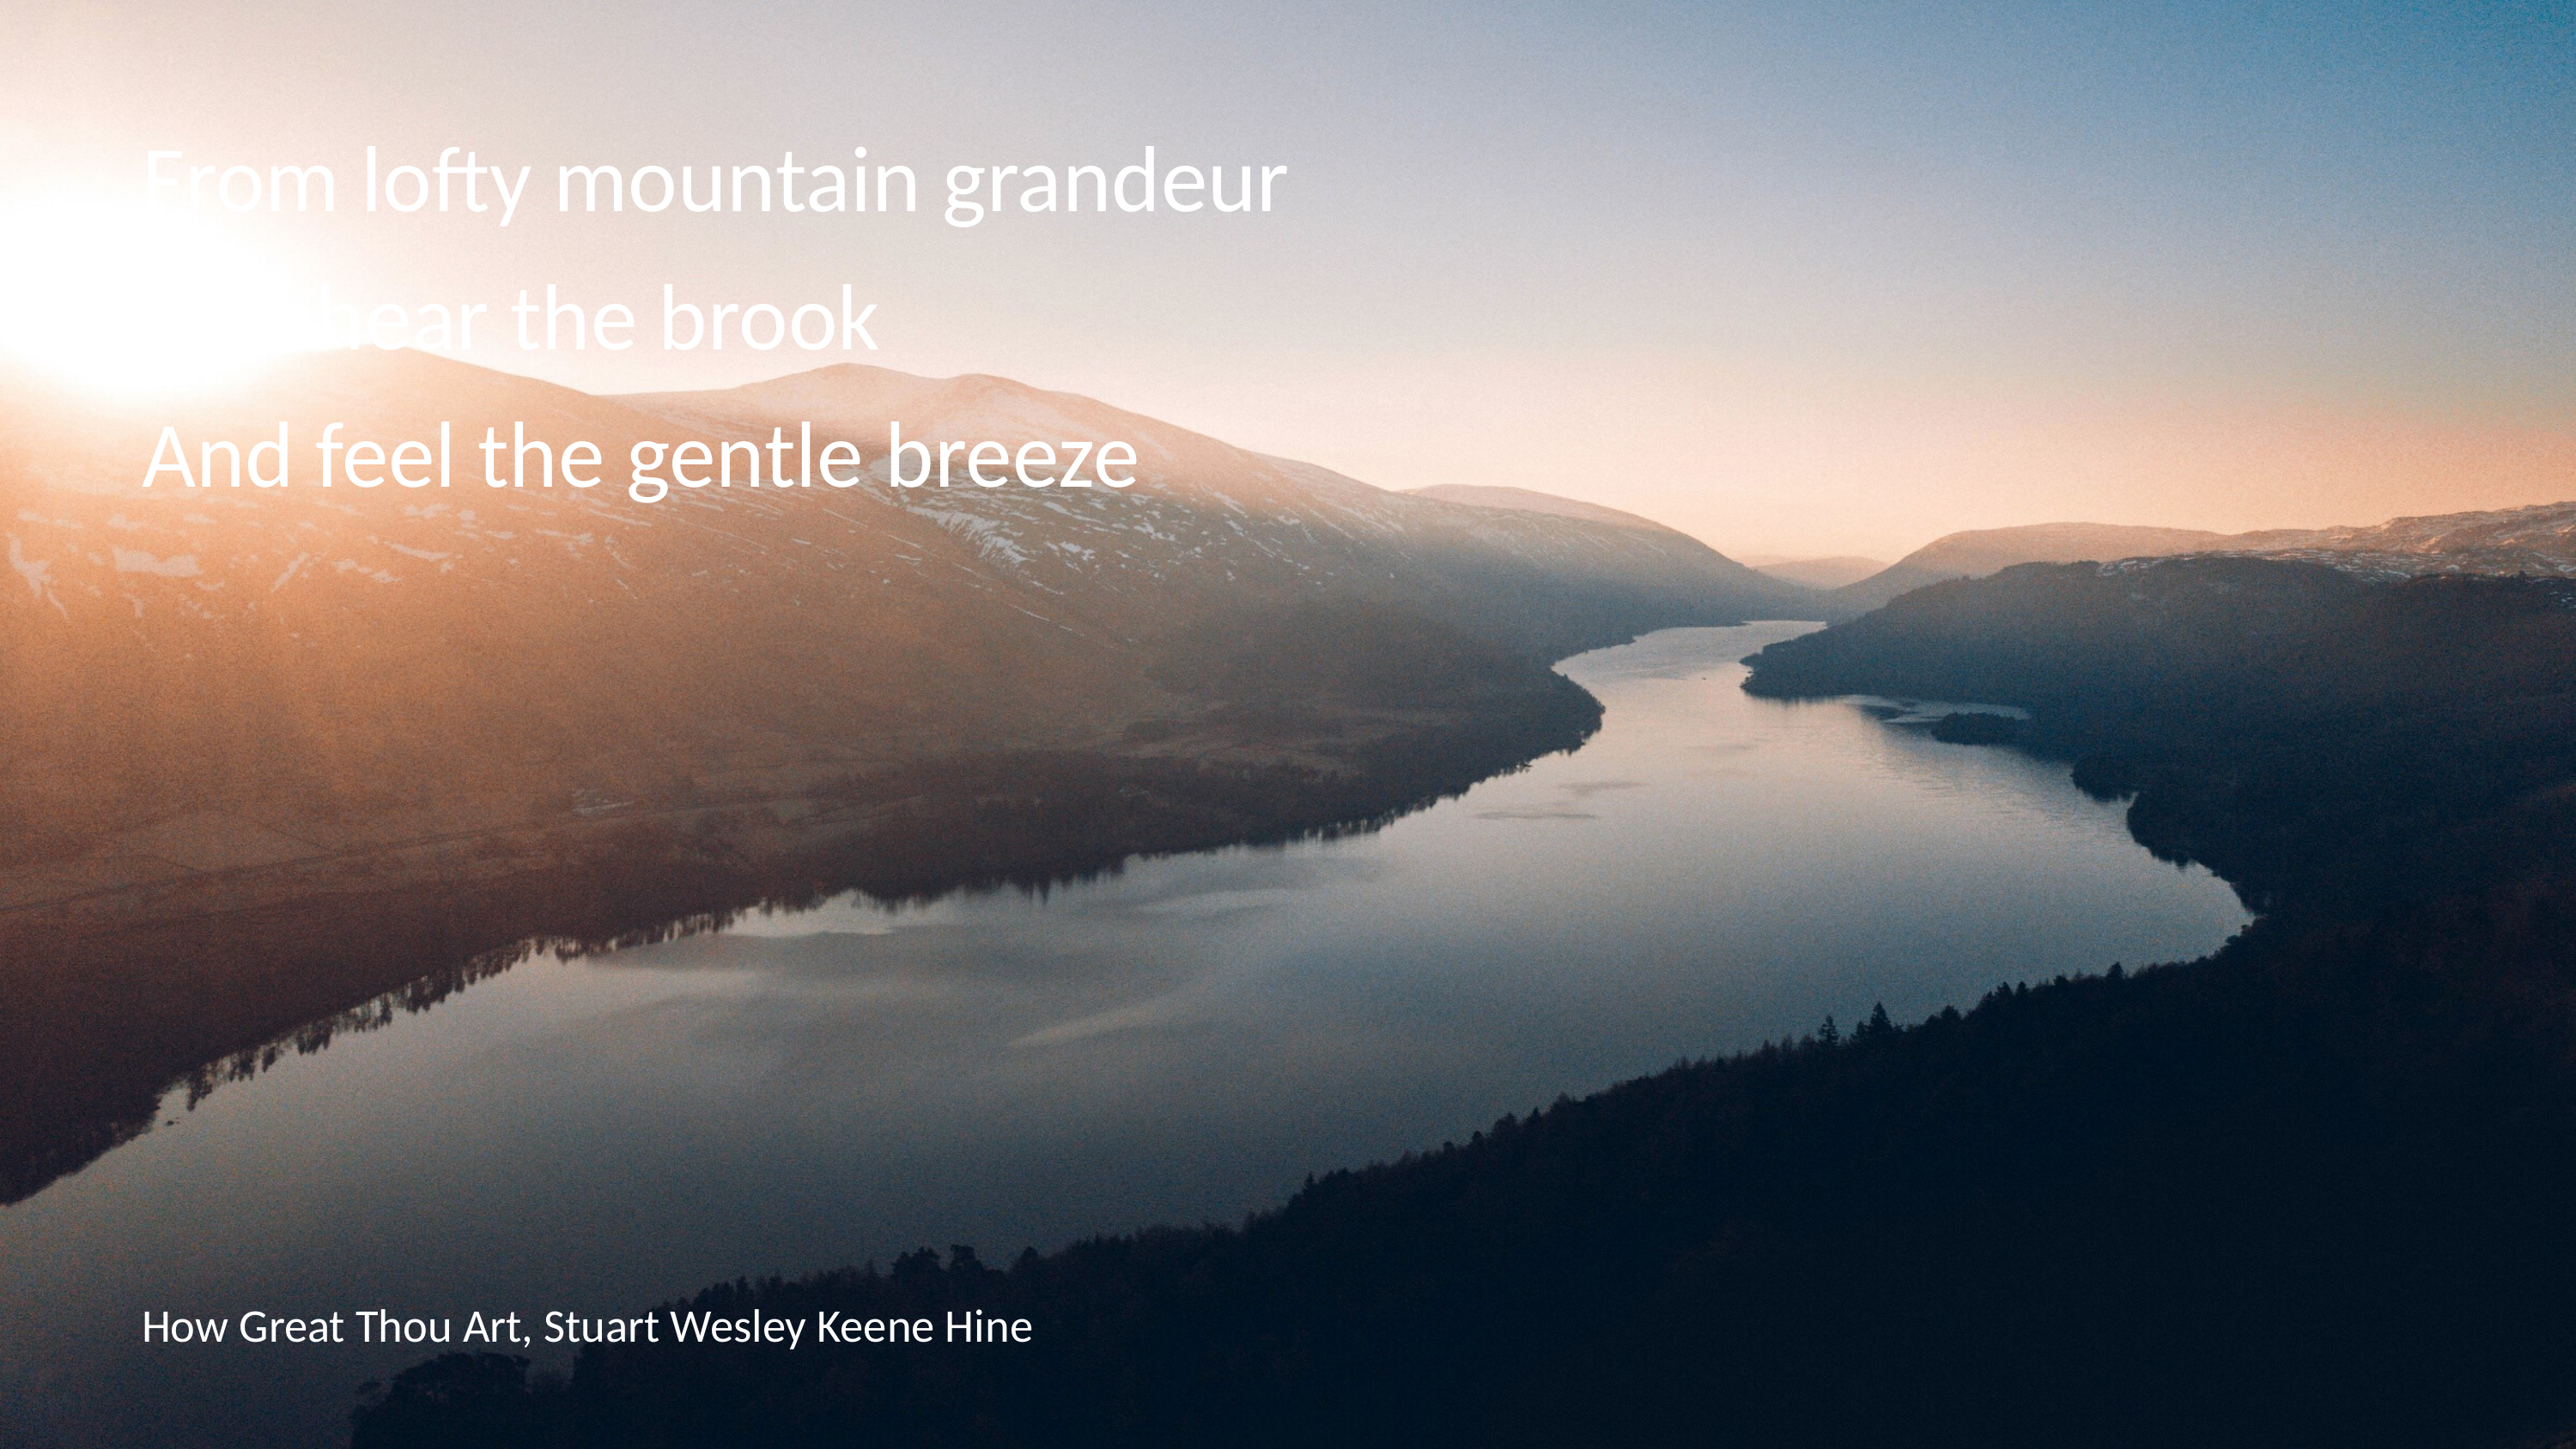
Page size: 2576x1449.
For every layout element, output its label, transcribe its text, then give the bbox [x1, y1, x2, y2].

picture [0, 0, 2576, 1449]
title How Great Thou Art, Stuart Wesley Keene Hine [129, 1288, 2447, 1359]
list From lofty mountain grandeur And hear the brook And feel the gentle breeze [129, 111, 2447, 1068]
